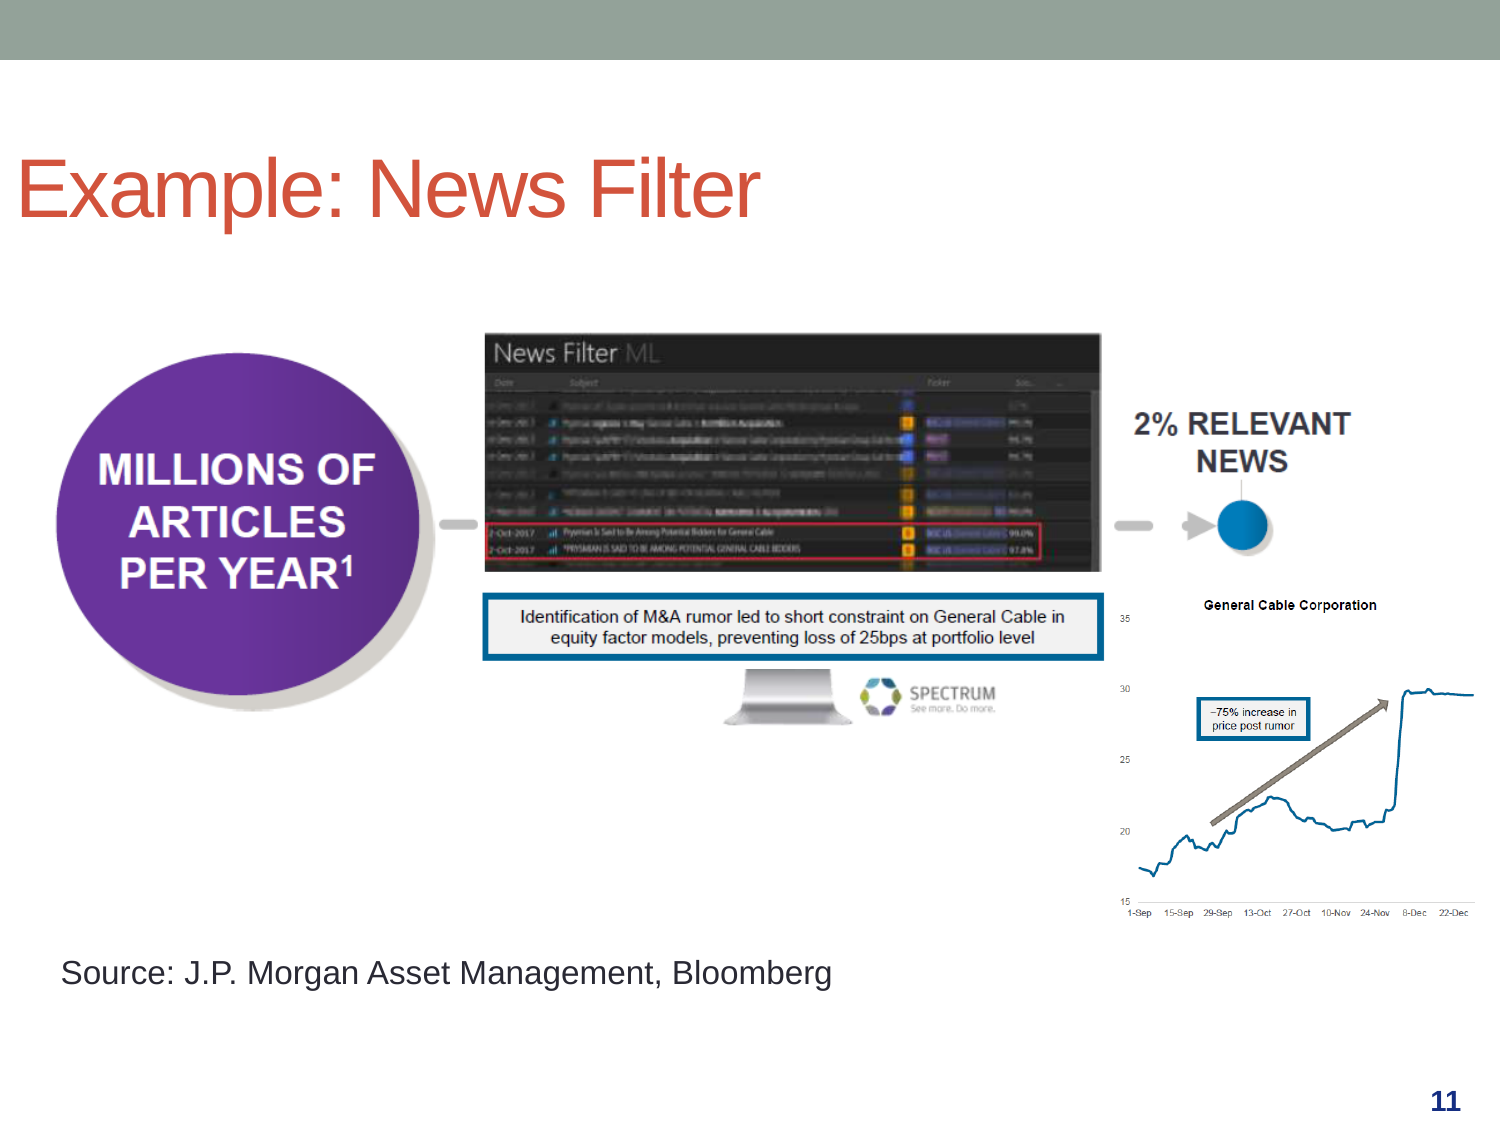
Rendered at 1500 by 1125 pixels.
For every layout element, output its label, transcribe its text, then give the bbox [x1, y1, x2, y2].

text_box Source: J.P. Morgan Asset Management, Bloomberg [45, 943, 849, 999]
slide_number 11 [1415, 1070, 1499, 1125]
title Example: News Filter [0, 101, 1325, 266]
picture [17, 301, 1480, 928]
